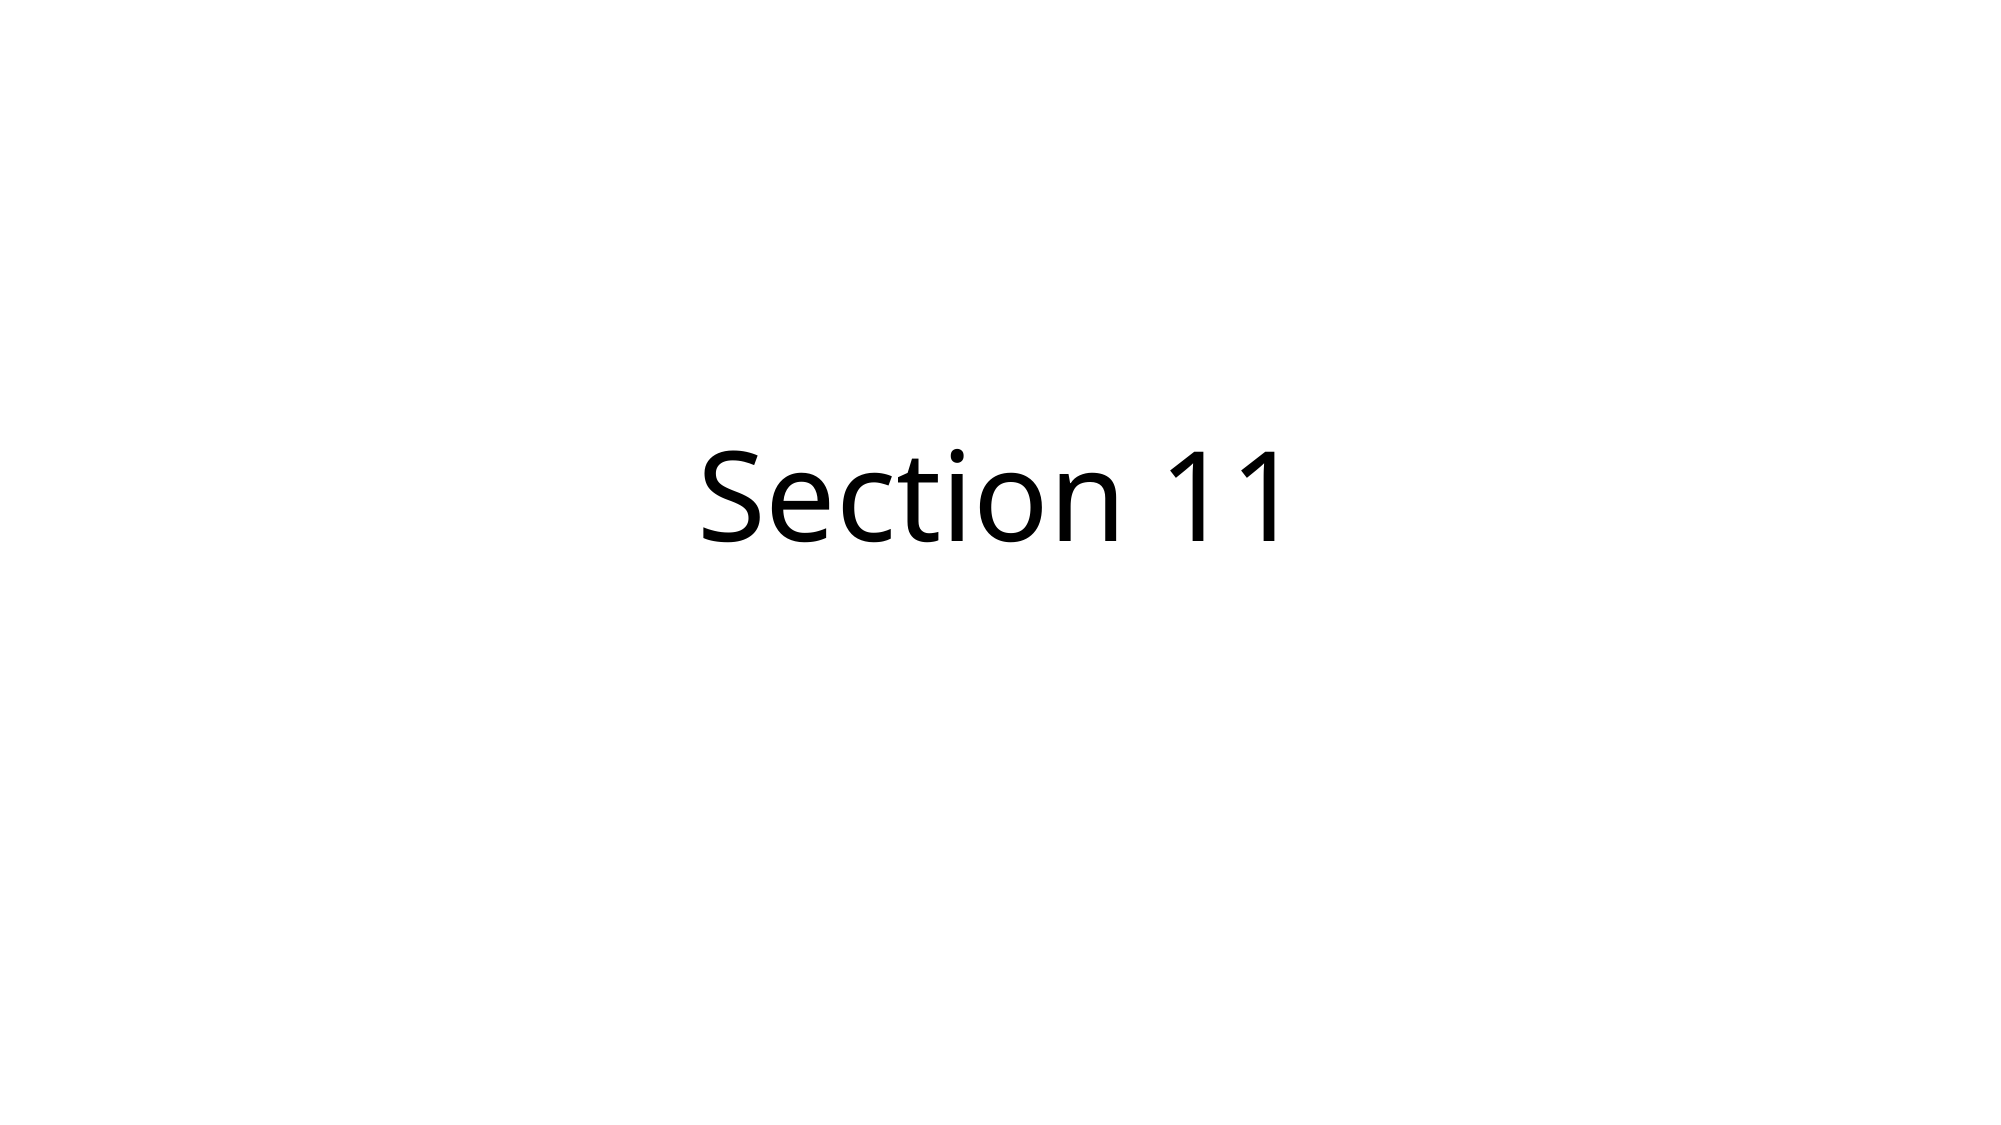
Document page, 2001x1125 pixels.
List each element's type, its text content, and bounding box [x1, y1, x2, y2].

title Section 11 [249, 184, 1750, 576]
